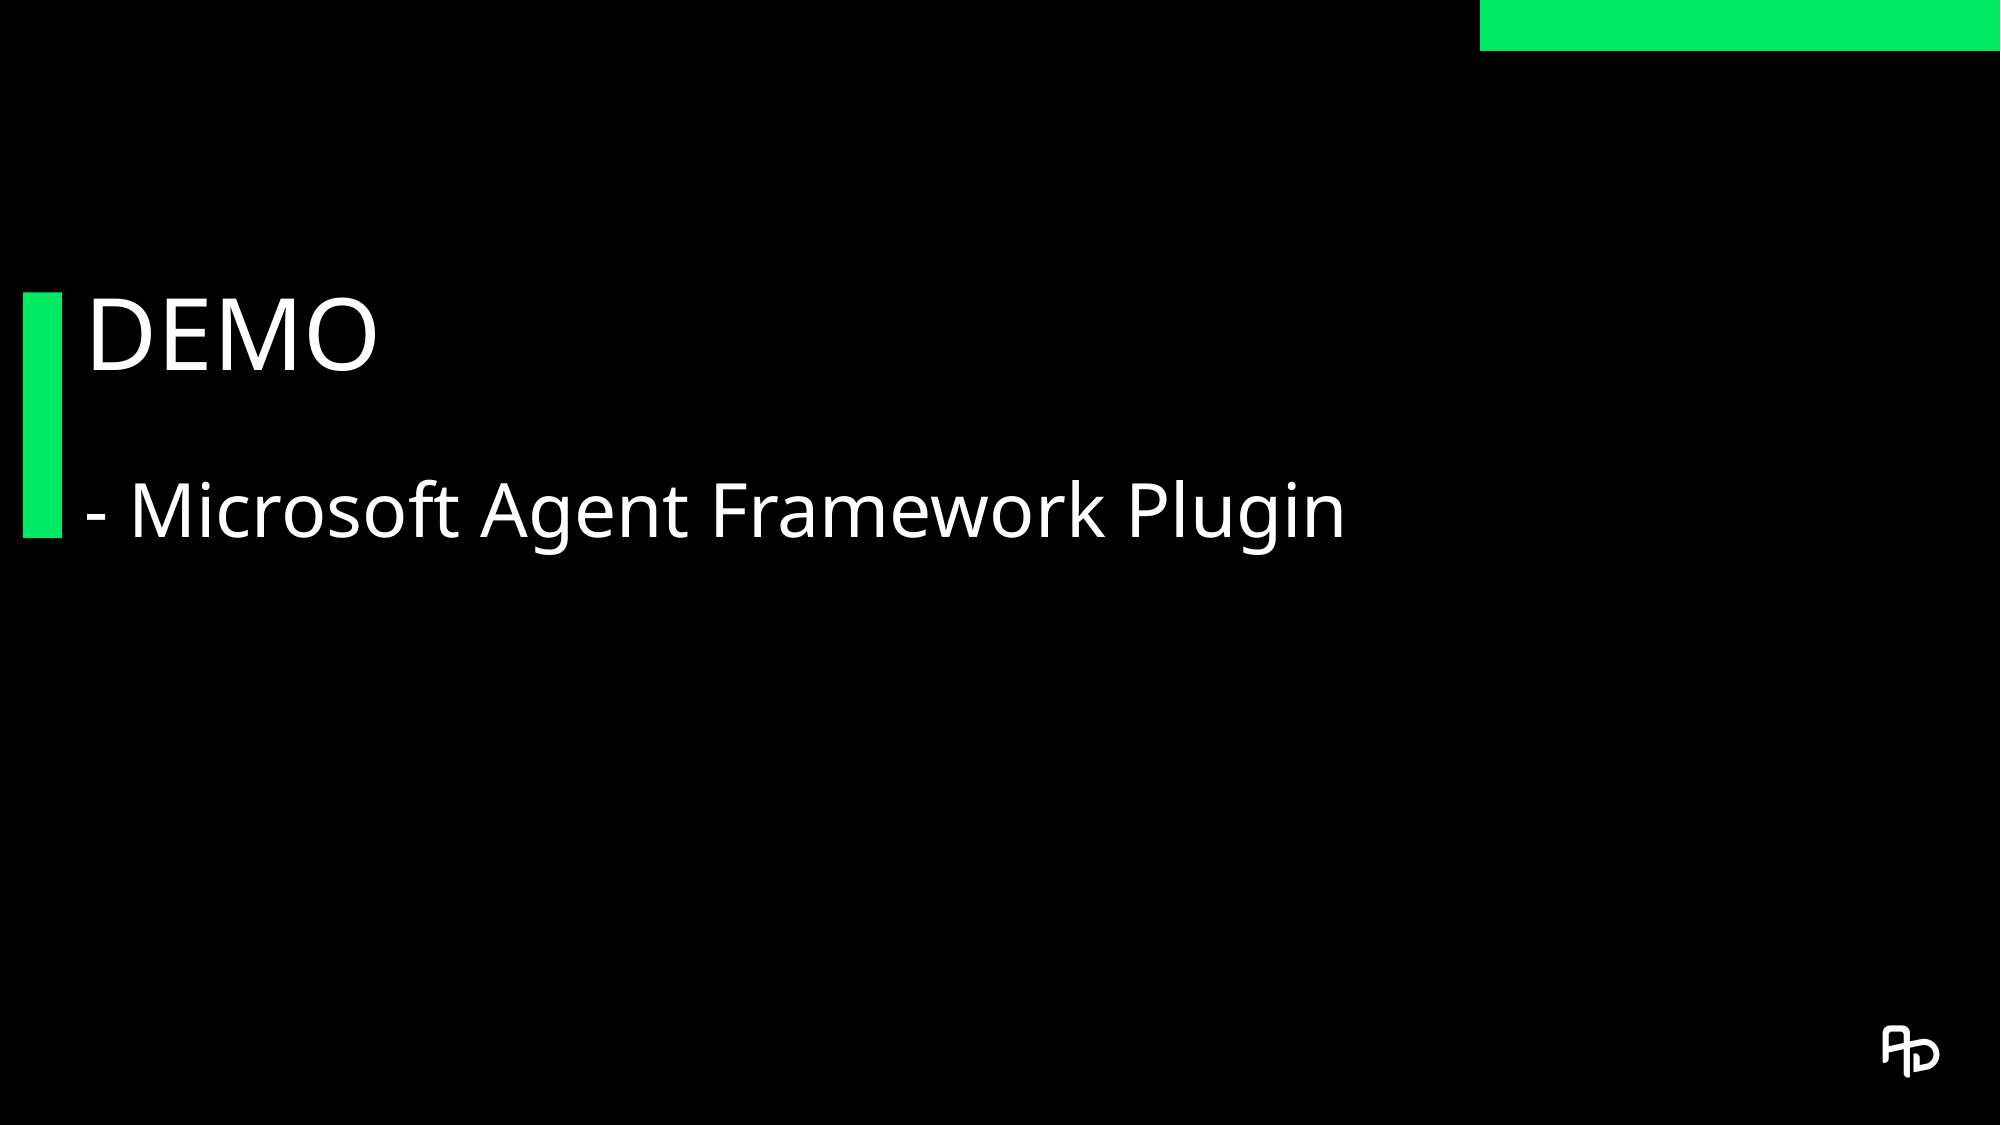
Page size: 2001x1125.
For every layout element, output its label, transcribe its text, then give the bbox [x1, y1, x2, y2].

title DEMO - Microsoft Agent Framework Plugin [69, 310, 1618, 528]
text_box [1479, 0, 2000, 52]
picture [1875, 1015, 1947, 1088]
text_box [22, 291, 63, 539]
